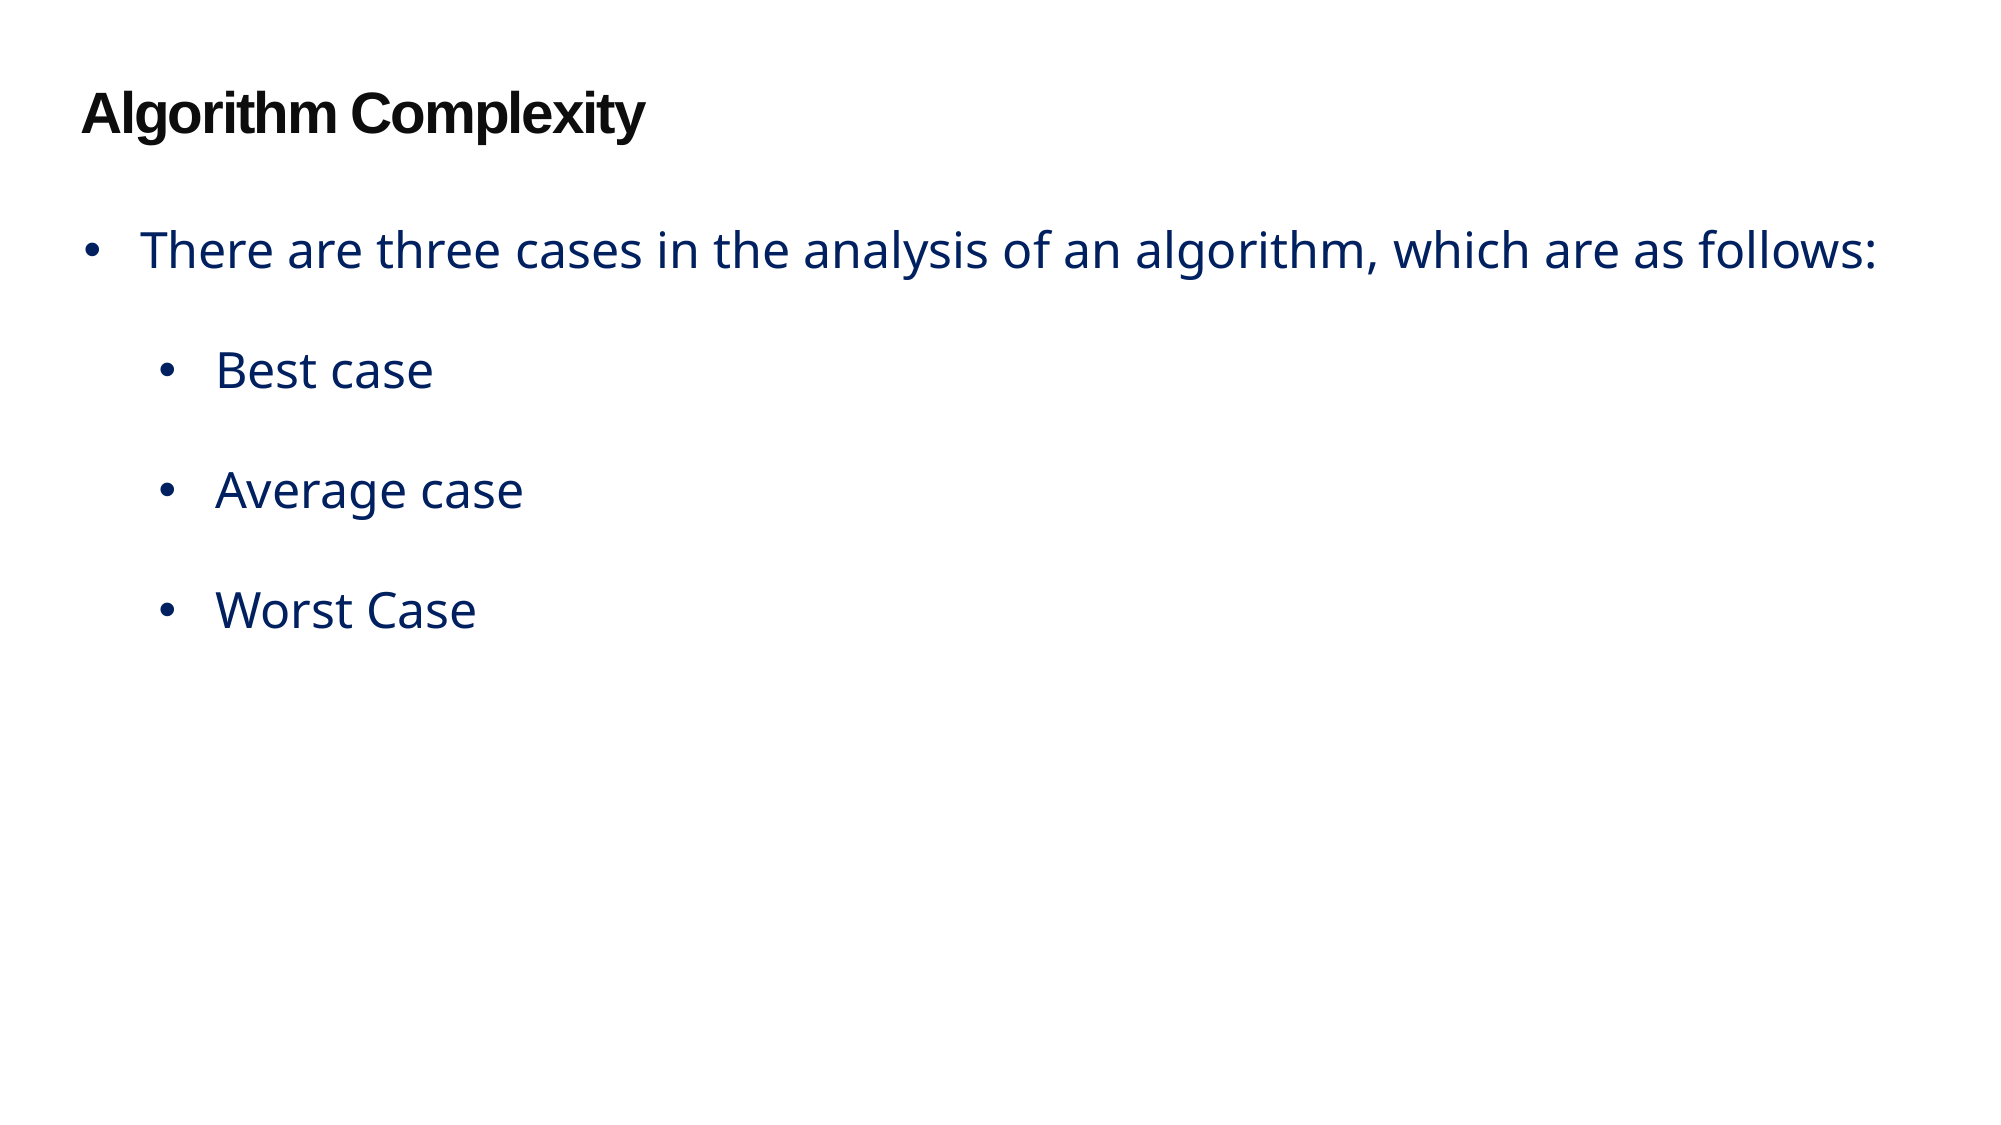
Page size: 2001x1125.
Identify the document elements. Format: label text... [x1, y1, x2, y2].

text_box Algorithm Complexity [80, 74, 922, 145]
text_box There are three cases in the analysis of an algorithm, which are as follows: Best case Average case Worst Case [68, 211, 1931, 647]
